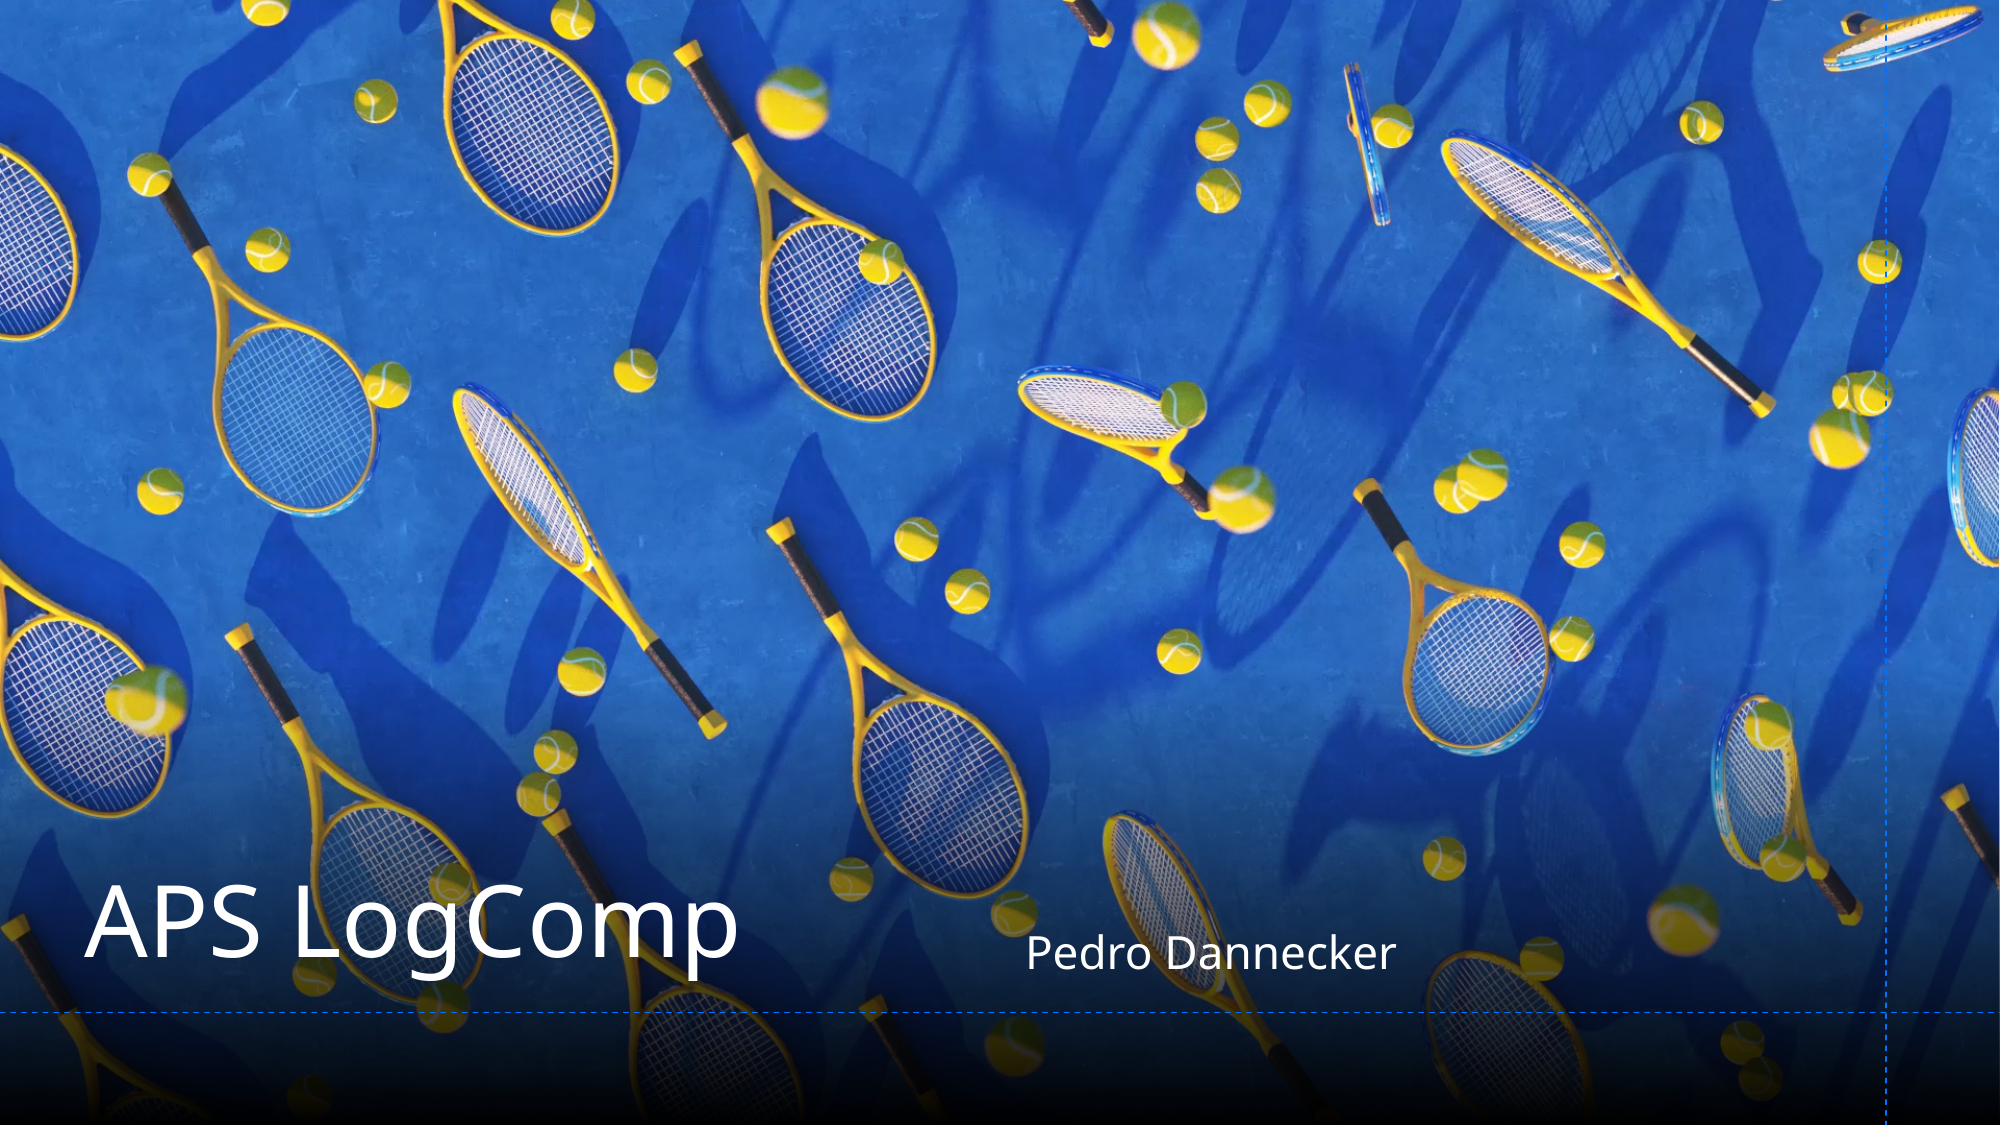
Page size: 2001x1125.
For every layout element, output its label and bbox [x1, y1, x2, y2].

text_box [0, 1013, 1885, 1125]
text_box [1886, 0, 2000, 1012]
text_box [1886, 1013, 2000, 1125]
text_box [0, 0, 1885, 1012]
